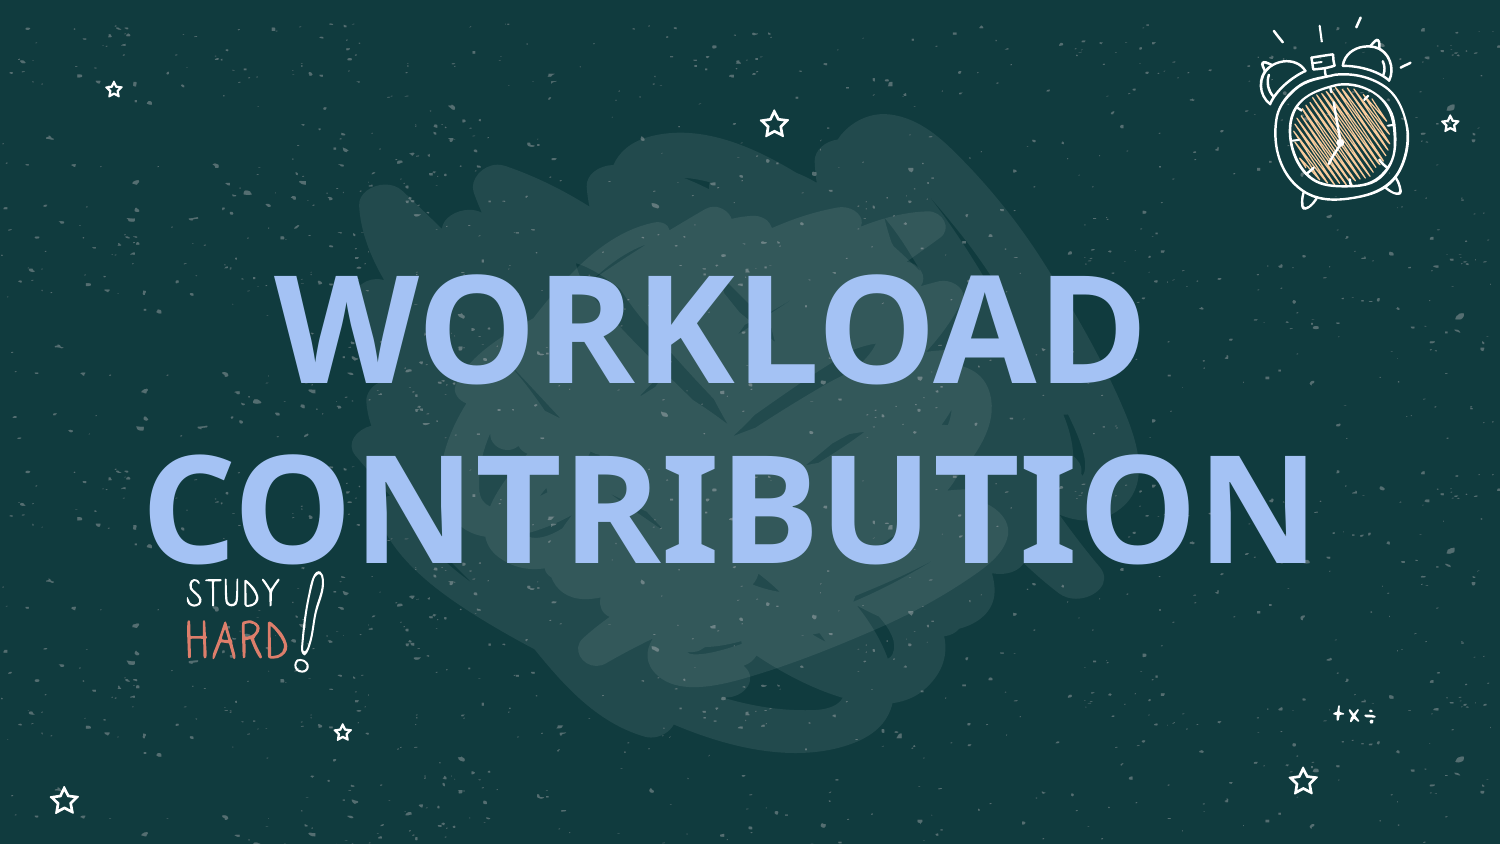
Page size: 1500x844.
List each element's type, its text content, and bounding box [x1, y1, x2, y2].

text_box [580, 206, 992, 401]
picture [0, 0, 1500, 844]
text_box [186, 570, 325, 673]
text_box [454, 267, 695, 401]
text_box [1332, 704, 1377, 725]
title WORKLOAD CONTRIBUTION [63, 401, 1399, 594]
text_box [565, 594, 945, 688]
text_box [1248, 10, 1430, 215]
